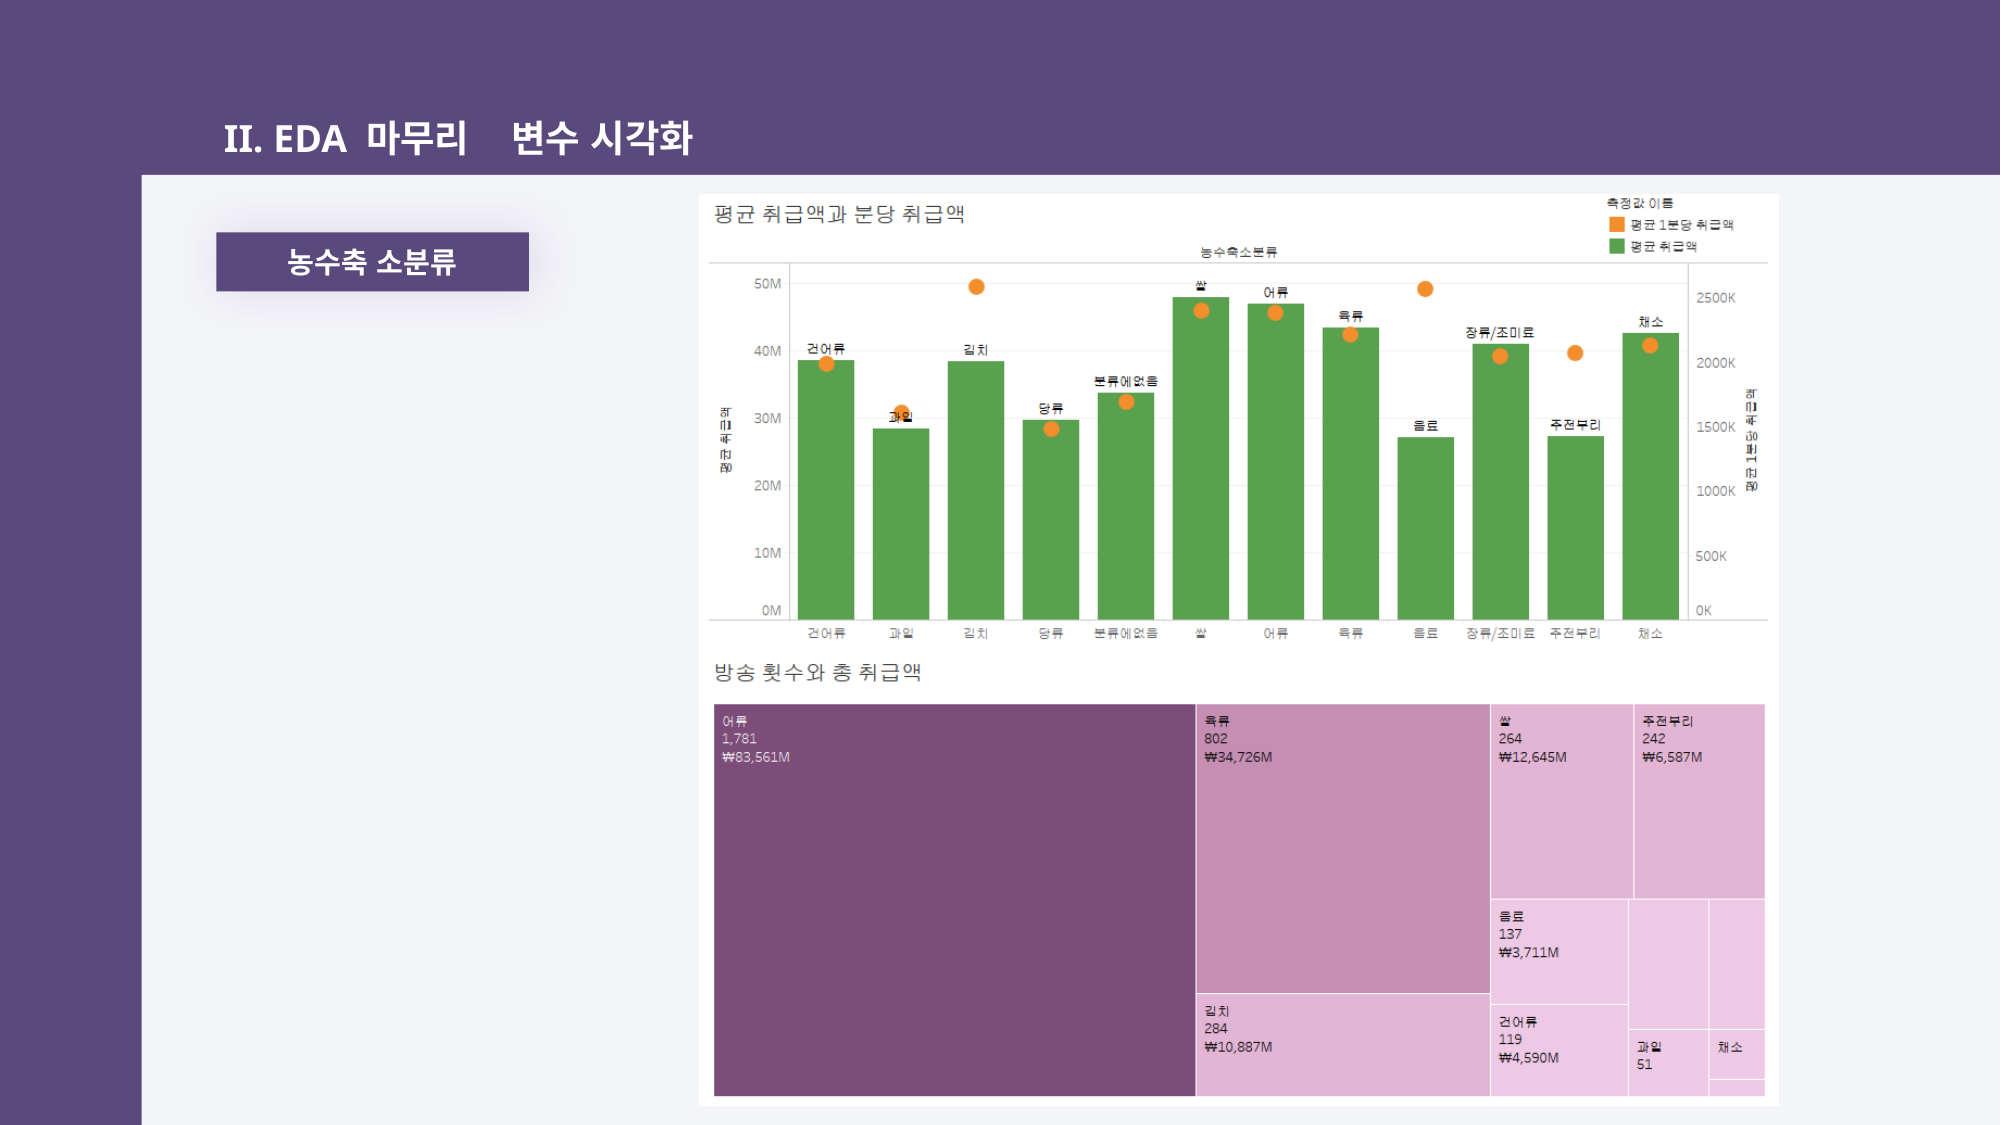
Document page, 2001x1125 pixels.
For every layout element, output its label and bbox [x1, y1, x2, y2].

text_box [141, 72, 2000, 1125]
picture [699, 194, 1779, 1106]
